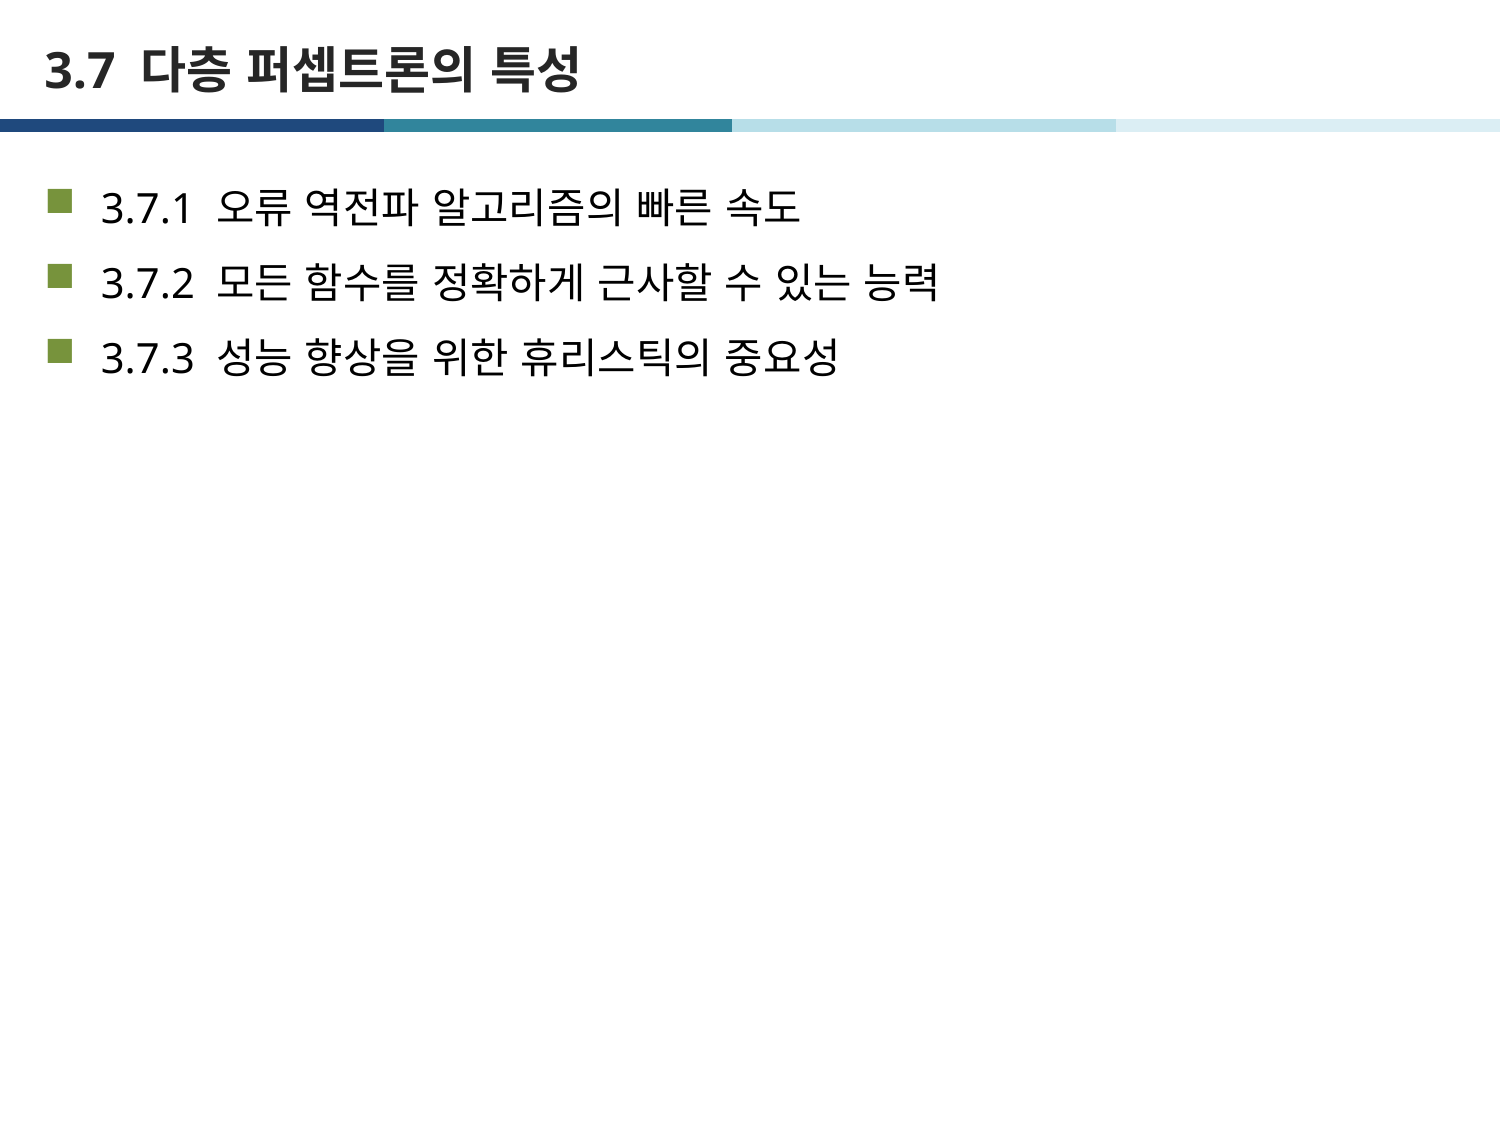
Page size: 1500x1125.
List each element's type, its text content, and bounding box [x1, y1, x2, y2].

title 3.7 다층 퍼셉트론의 특성 [29, 23, 1270, 114]
list 3.7.1 오류 역전파 알고리즘의 빠른 속도 3.7.2 모든 함수를 정확하게 근사할 수 있는 능력 3.7.3 성능 향상을 위한 휴리스틱의 중요성 [29, 148, 1471, 1083]
